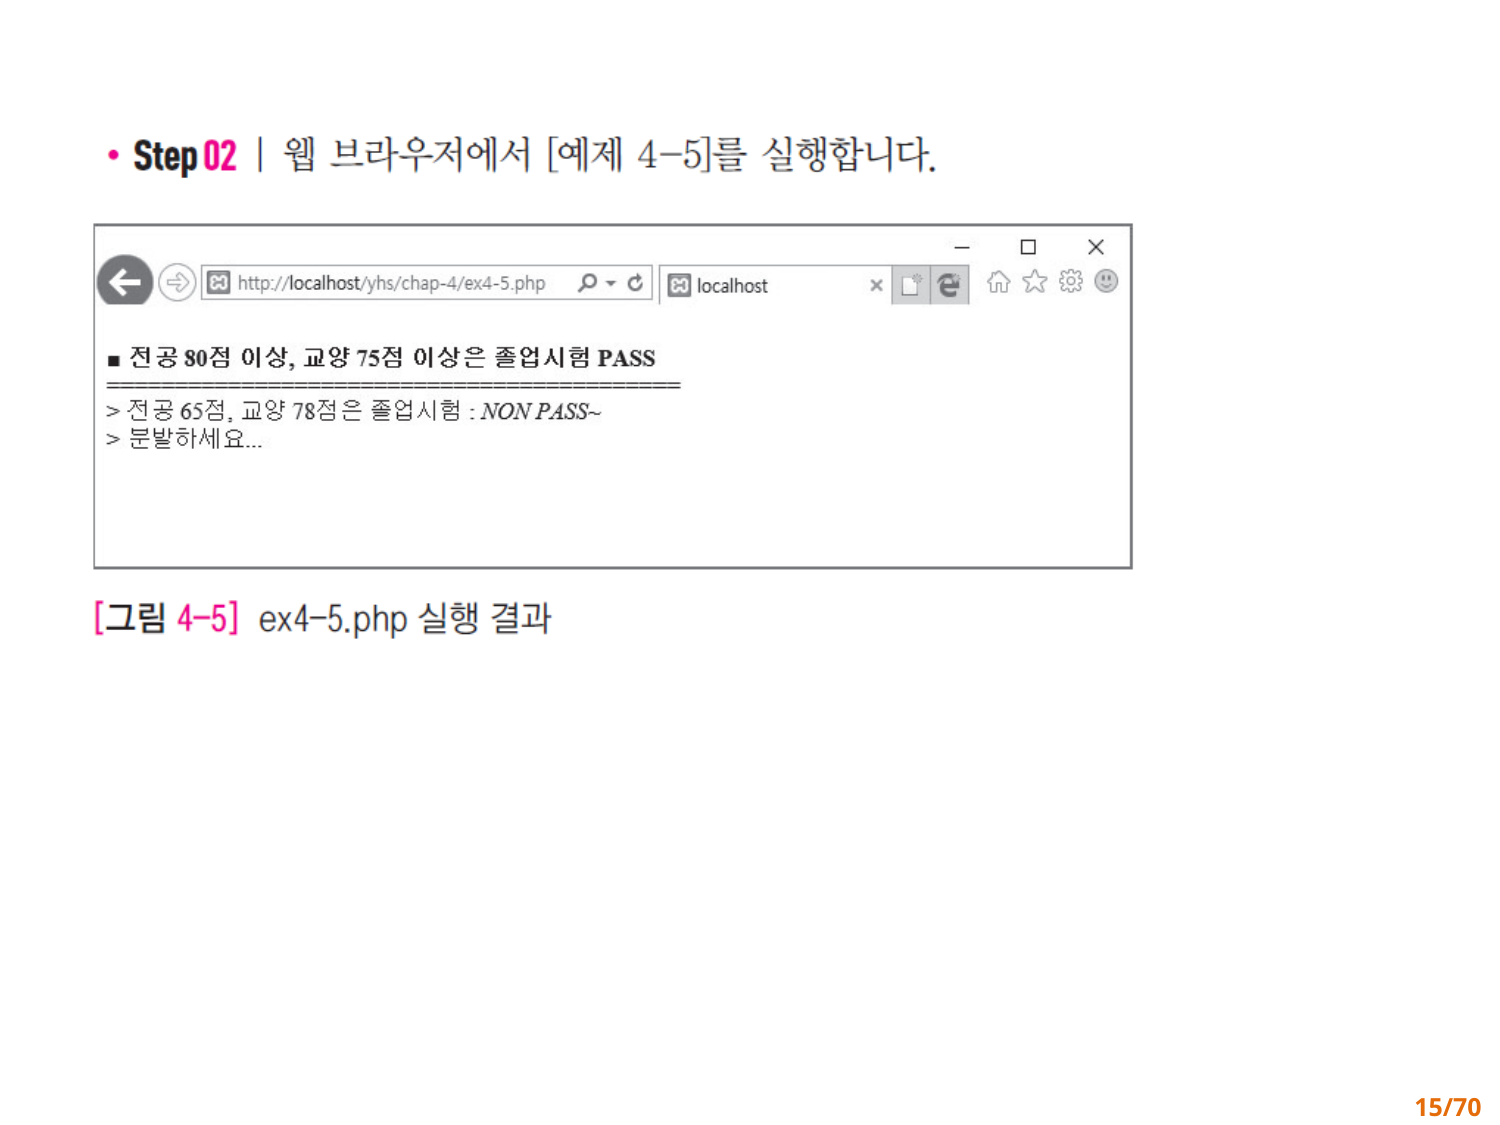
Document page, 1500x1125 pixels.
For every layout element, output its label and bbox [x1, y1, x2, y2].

picture [76, 125, 1164, 658]
